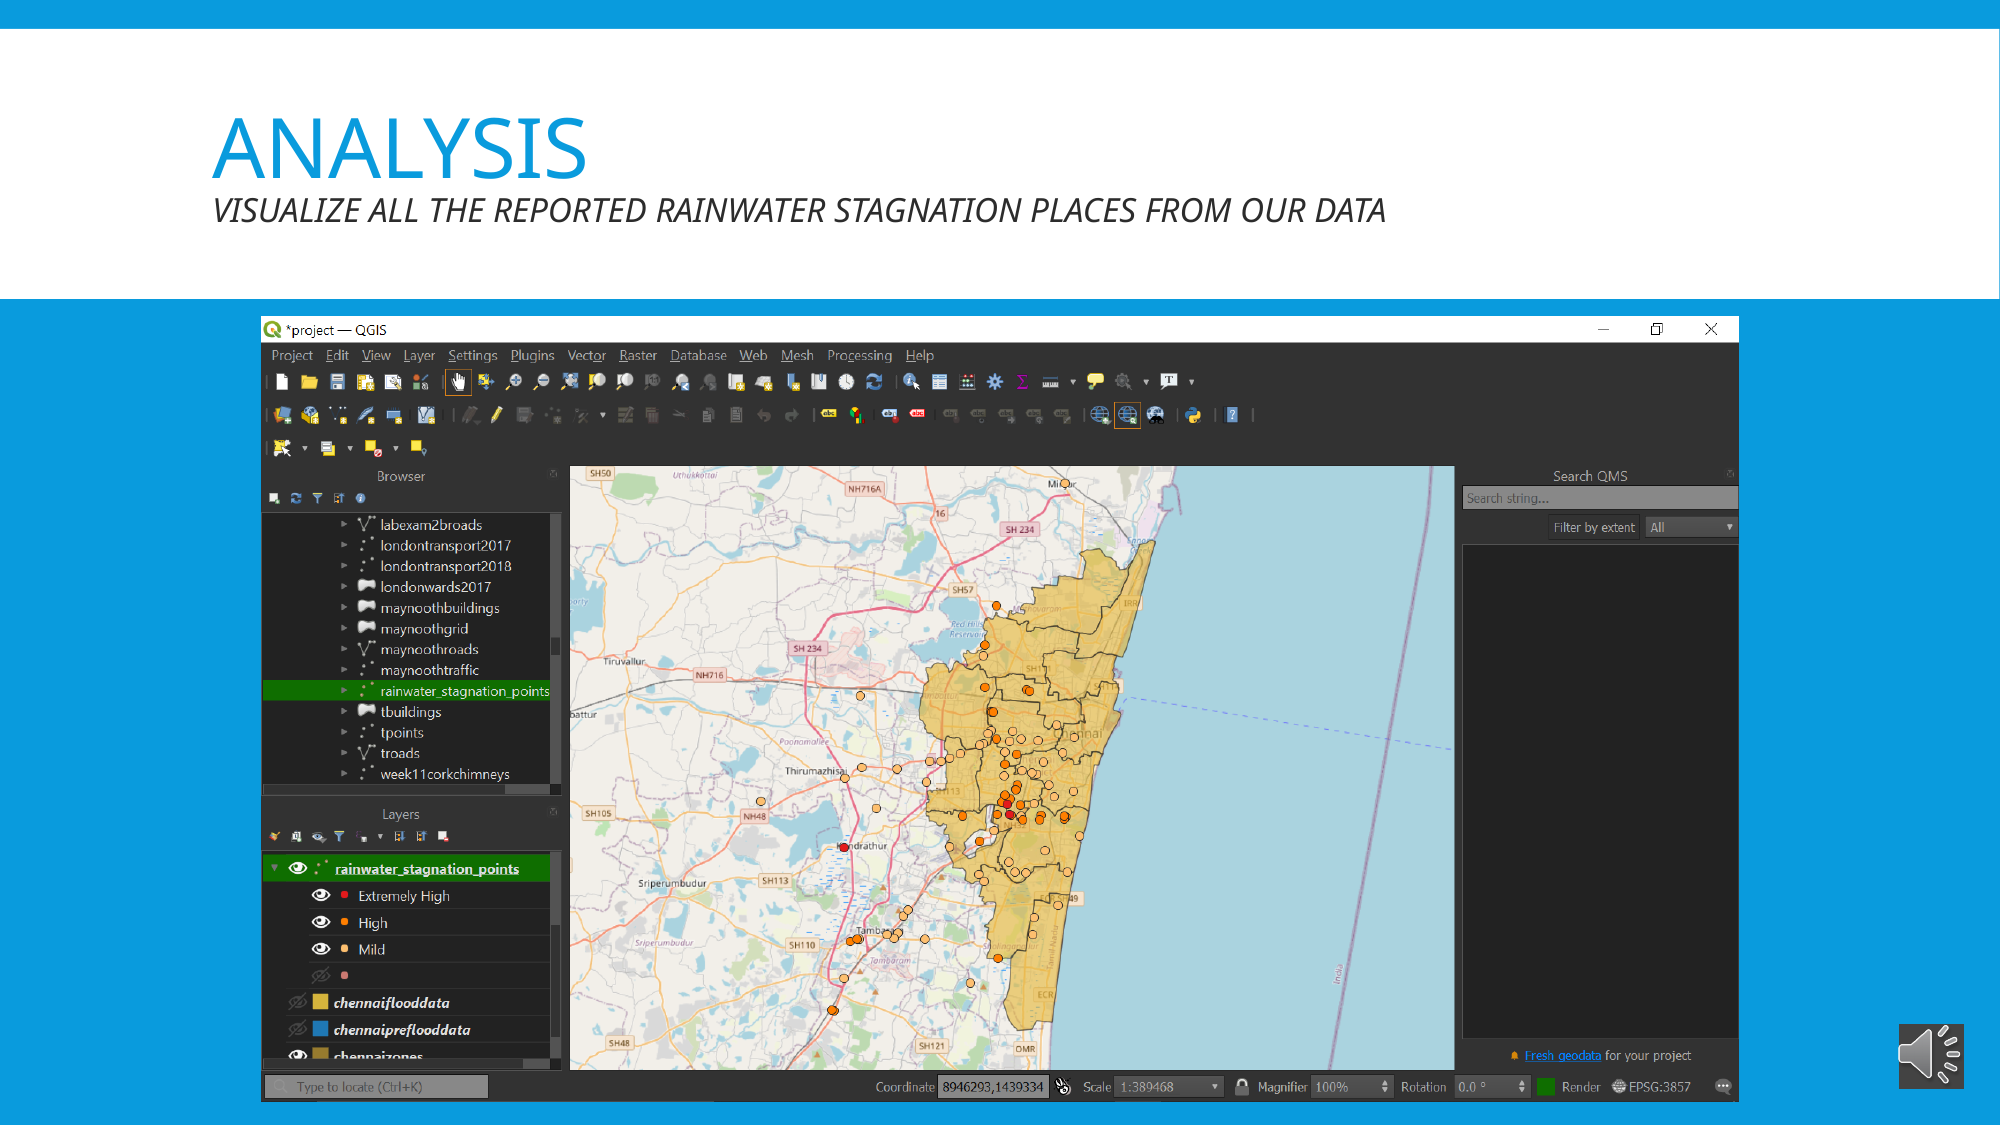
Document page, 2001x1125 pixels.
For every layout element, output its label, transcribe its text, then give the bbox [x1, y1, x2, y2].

picture [1899, 1025, 1963, 1088]
title Analysis Visualize all the reported Rainwater stagnation places from our data [197, 69, 1803, 317]
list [261, 316, 1739, 1102]
